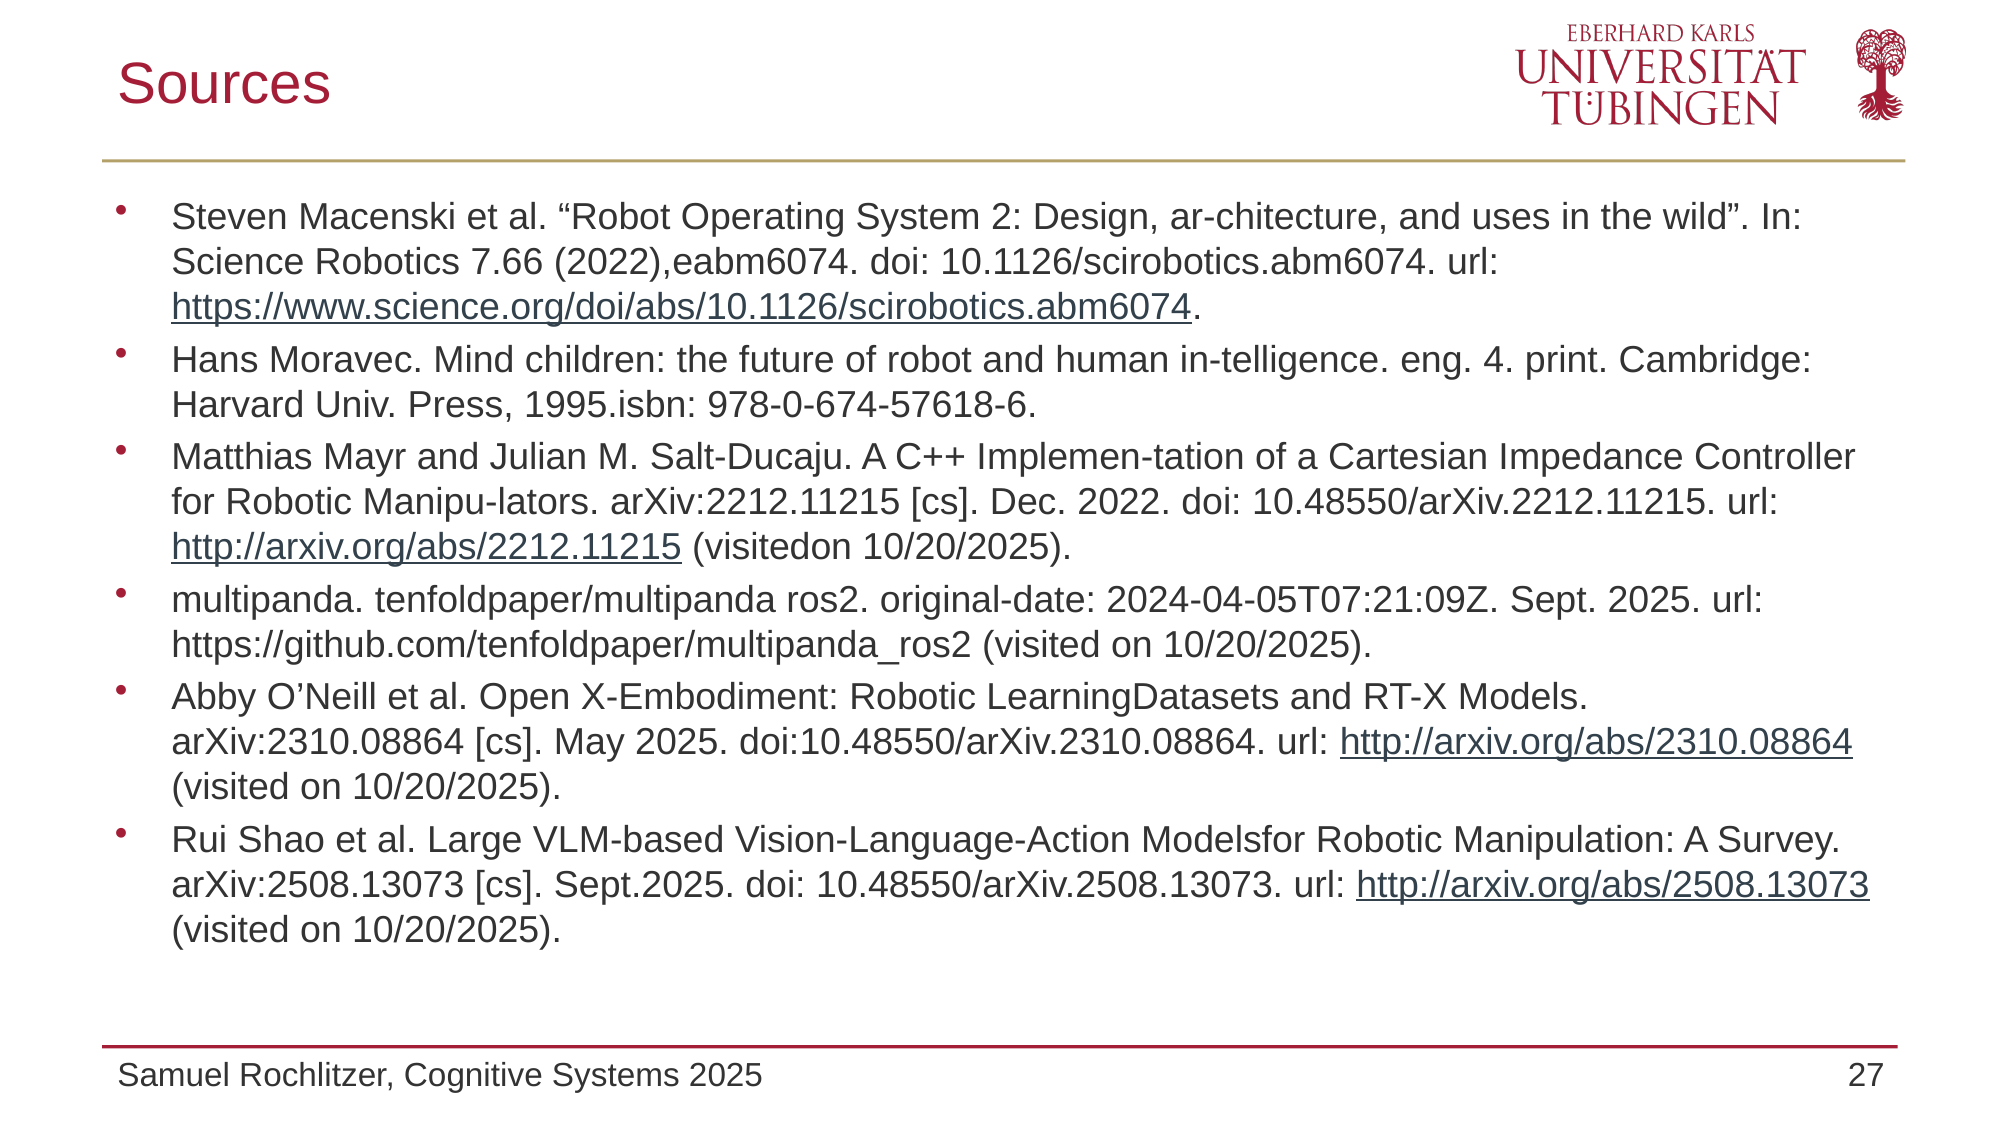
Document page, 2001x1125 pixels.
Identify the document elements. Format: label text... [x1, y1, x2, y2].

slide_number 27 [1661, 1042, 1900, 1103]
list Steven Macenski et al. “Robot Operating System 2: Design, ar-chitecture, and uses in the wild”. In: Science Robotics 7.66 (2022),eabm6074. doi: 10.1126/scirobotics.abm6074. url: https://www.science.org/doi/abs/10.1126/scirobotics.abm6074. Hans Moravec. Mind children: the future of robot and human in-telligence. eng. 4. print. Cambridge: Harvard Univ. Press, 1995.isbn: 978-0-674-57618-6. Matthias Mayr and Julian M. Salt-Ducaju. A C++ Implemen-tation of a Cartesian Impedance Controller for Robotic Manipu-lators. arXiv:2212.11215 [cs]. Dec. 2022. doi: 10.48550/arXiv.2212.11215. url: http://arxiv.org/abs/2212.11215 (visitedon 10/20/2025). multipanda. tenfoldpaper/multipanda ros2. original-date: 2024-04-05T07:21:09Z. Sept. 2025. url: https://github.com/tenfoldpaper/multipanda_ros2 (visited on 10/20/2025). Abby O’Neill et al. Open X-Embodiment: Robotic LearningDatasets and RT-X Models. arXiv:2310.08864 [cs]. May 2025. doi:10.48550/arXiv.2310.08864. url: http://arxiv.org/abs/2310.08864 (visited on 10/20/2025). Rui Shao et al. Large VLM-based Vision-Language-Action Modelsfor Robotic Manipulation: A Survey. arXiv:2508.13073 [cs]. Sept.2025. doi: 10.48550/arXiv.2508.13073. url: http://arxiv.org/abs/2508.13073 (visited on 10/20/2025). [99, 184, 1901, 1024]
title Sources [102, 23, 1497, 138]
footer Samuel Rochlitzer, Cognitive Systems 2025 [102, 1042, 1630, 1103]
picture [1515, 24, 1906, 125]
